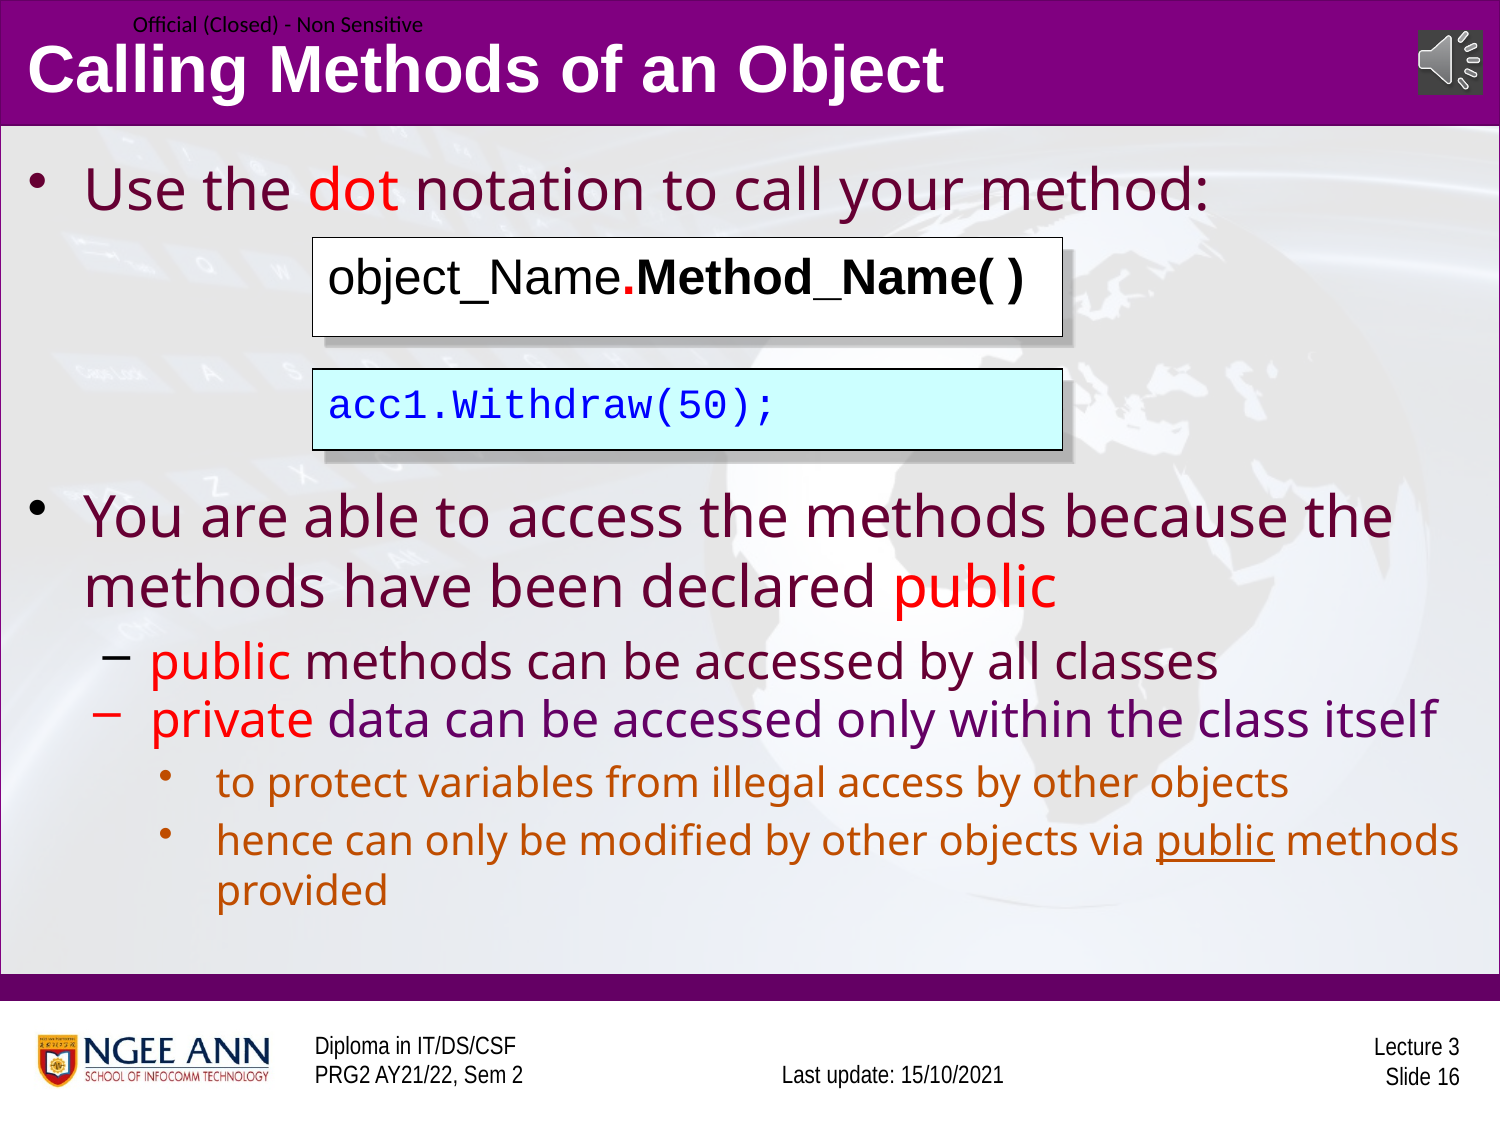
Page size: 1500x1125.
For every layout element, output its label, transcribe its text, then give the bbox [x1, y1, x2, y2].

text_box acc1.Withdraw(50); [312, 369, 1063, 450]
picture [12, 1012, 294, 1109]
list Use the dot notation to call your method: You are able to access the methods because the methods have been declared public public methods can be accessed by all classes private data can be accessed only within the class itself to protect variables from illegal access by other objects hence can only be modified by other objects via public methods provided [12, 144, 1488, 963]
text_box object_Name.Method_Name( ) [312, 237, 1063, 337]
picture [1417, 28, 1485, 96]
title Calling Methods of an Object [12, 19, 1488, 113]
